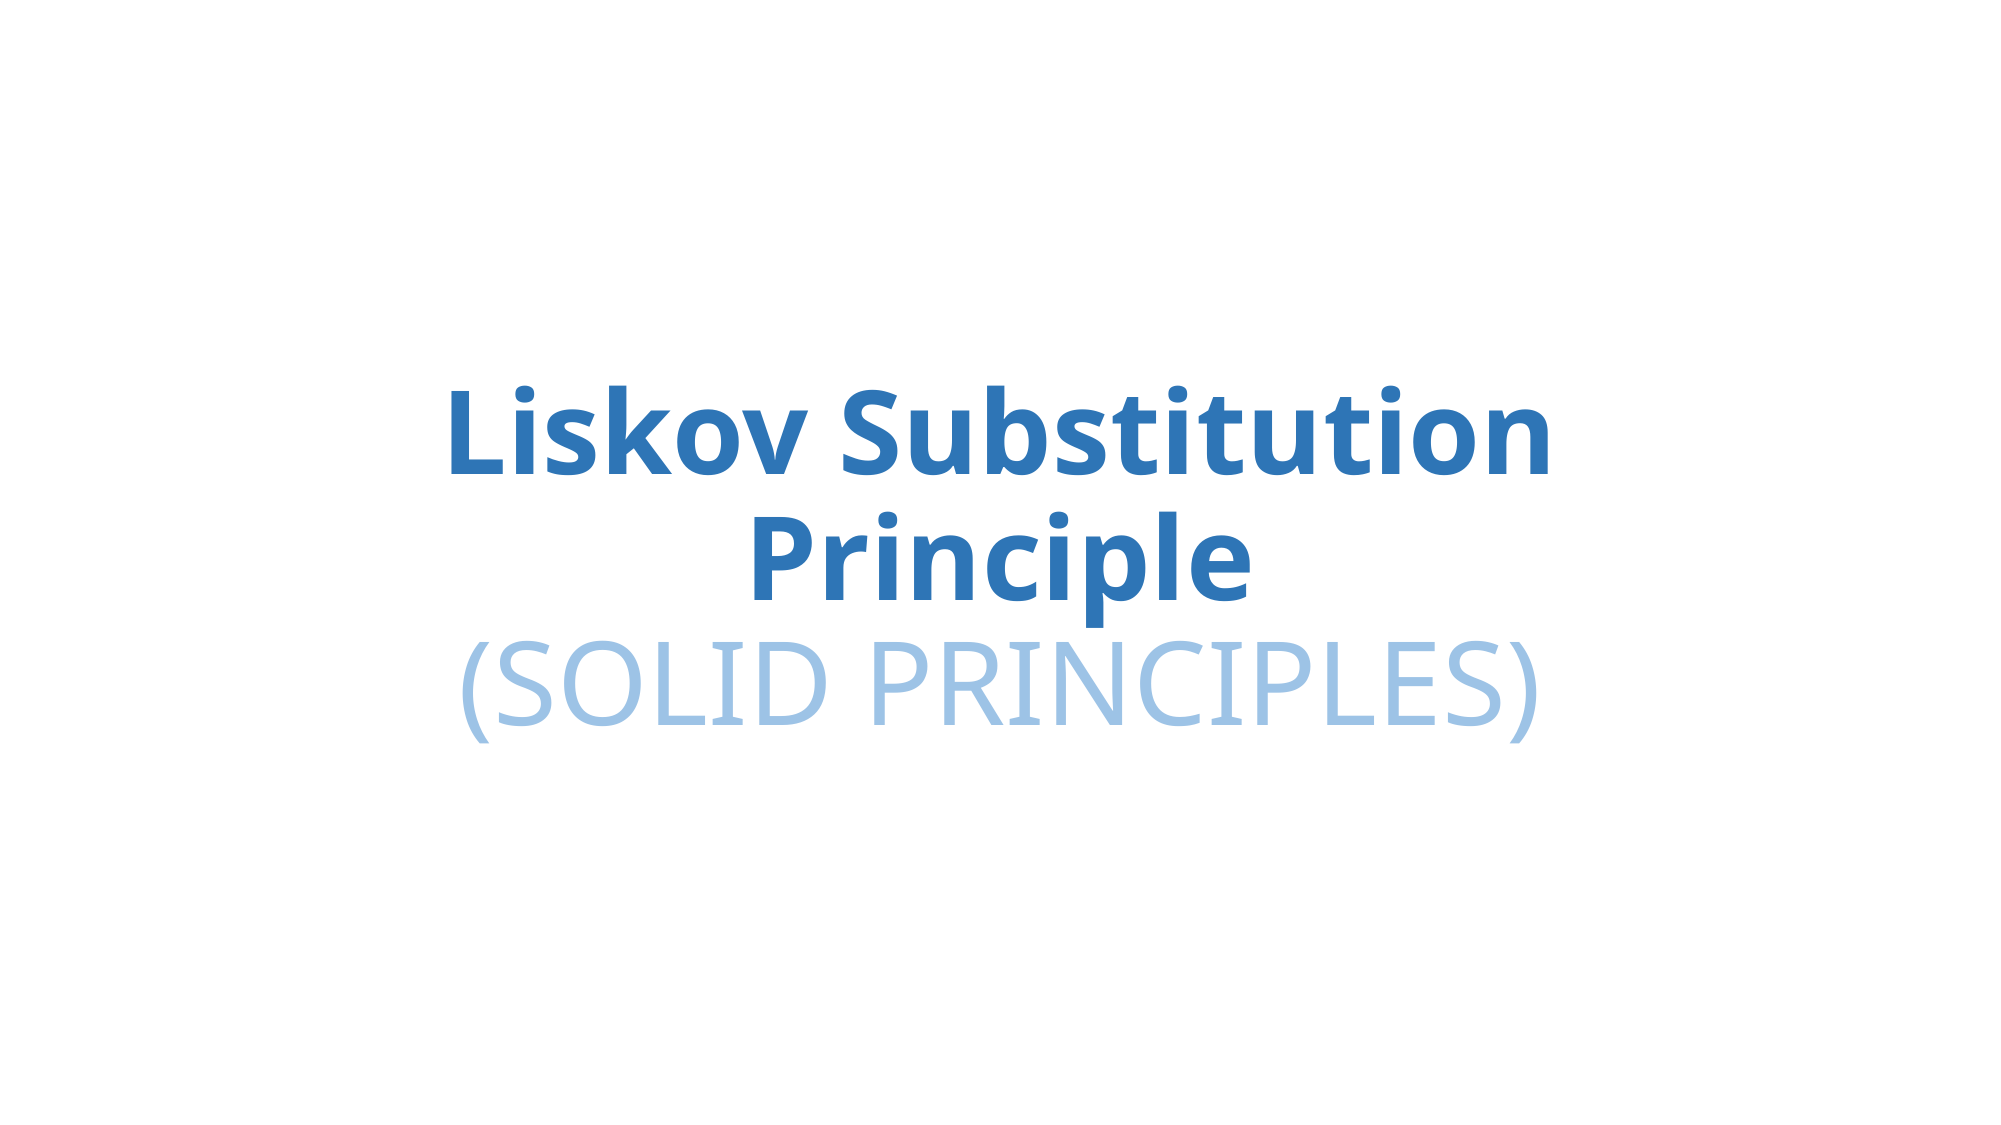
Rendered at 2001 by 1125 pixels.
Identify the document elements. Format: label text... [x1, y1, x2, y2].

title Liskov Substitution Principle (SOLID PRINCIPLES) [211, 366, 1789, 759]
